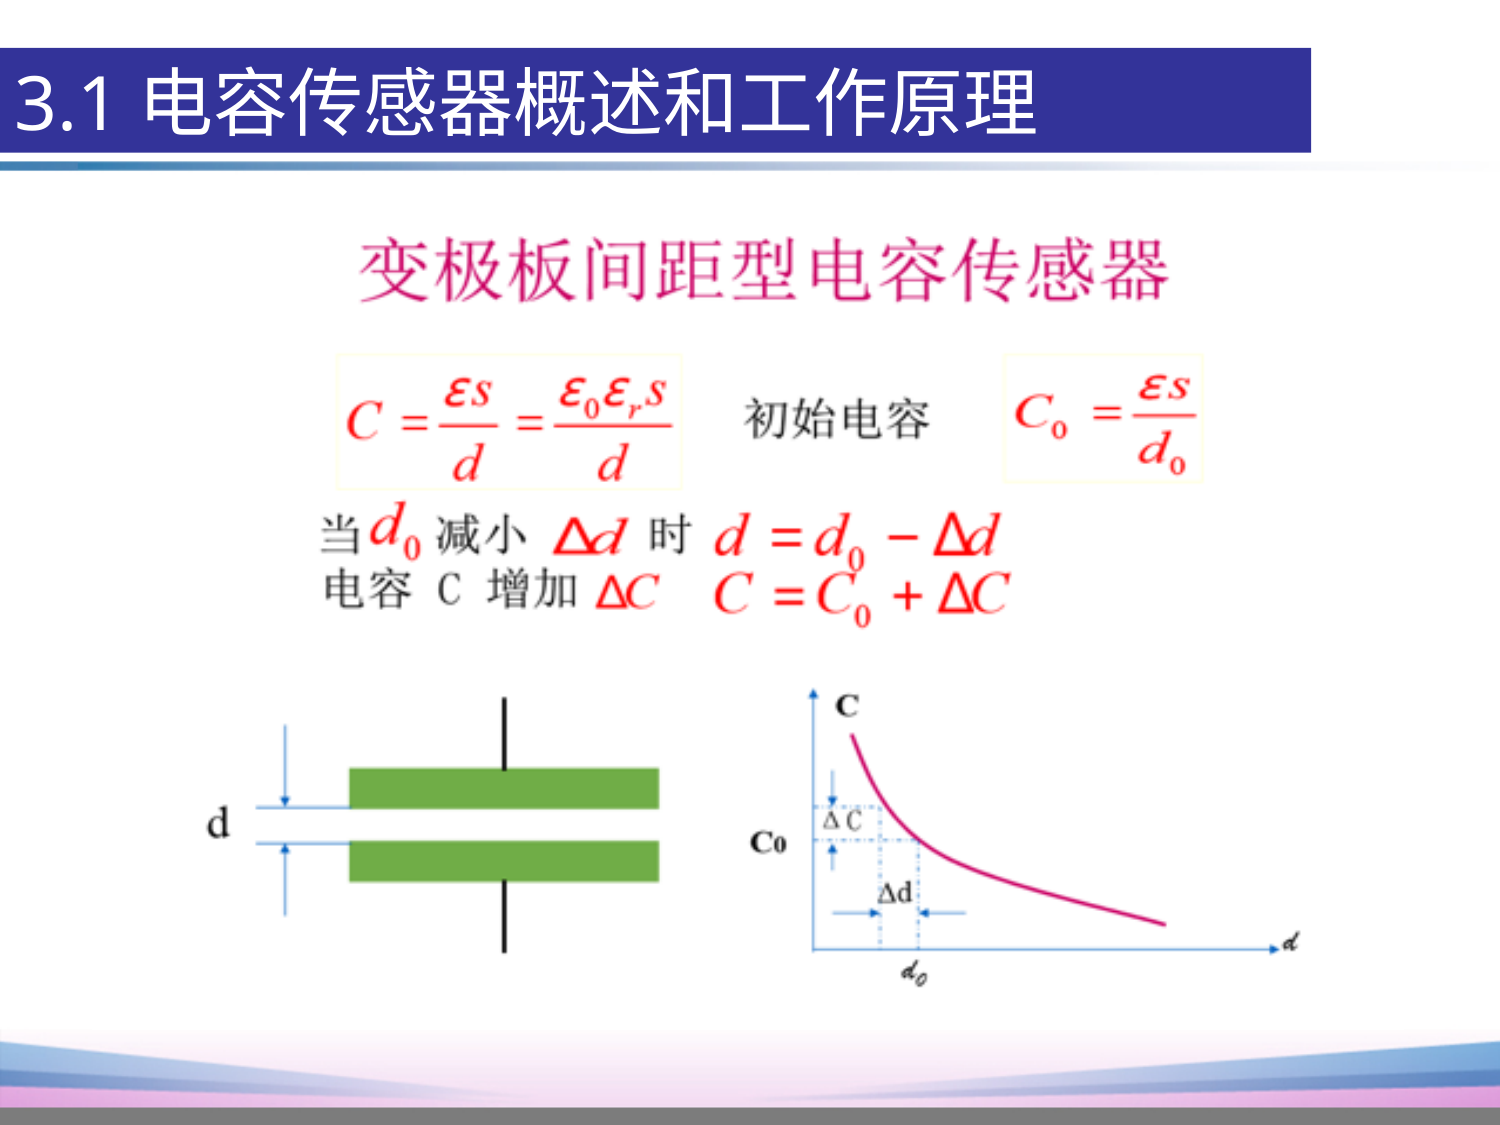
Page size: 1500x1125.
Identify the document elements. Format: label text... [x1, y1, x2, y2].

picture [0, 0, 1500, 1125]
text_box 3.1电容传感器概述和工作原理 [0, 47, 1312, 153]
